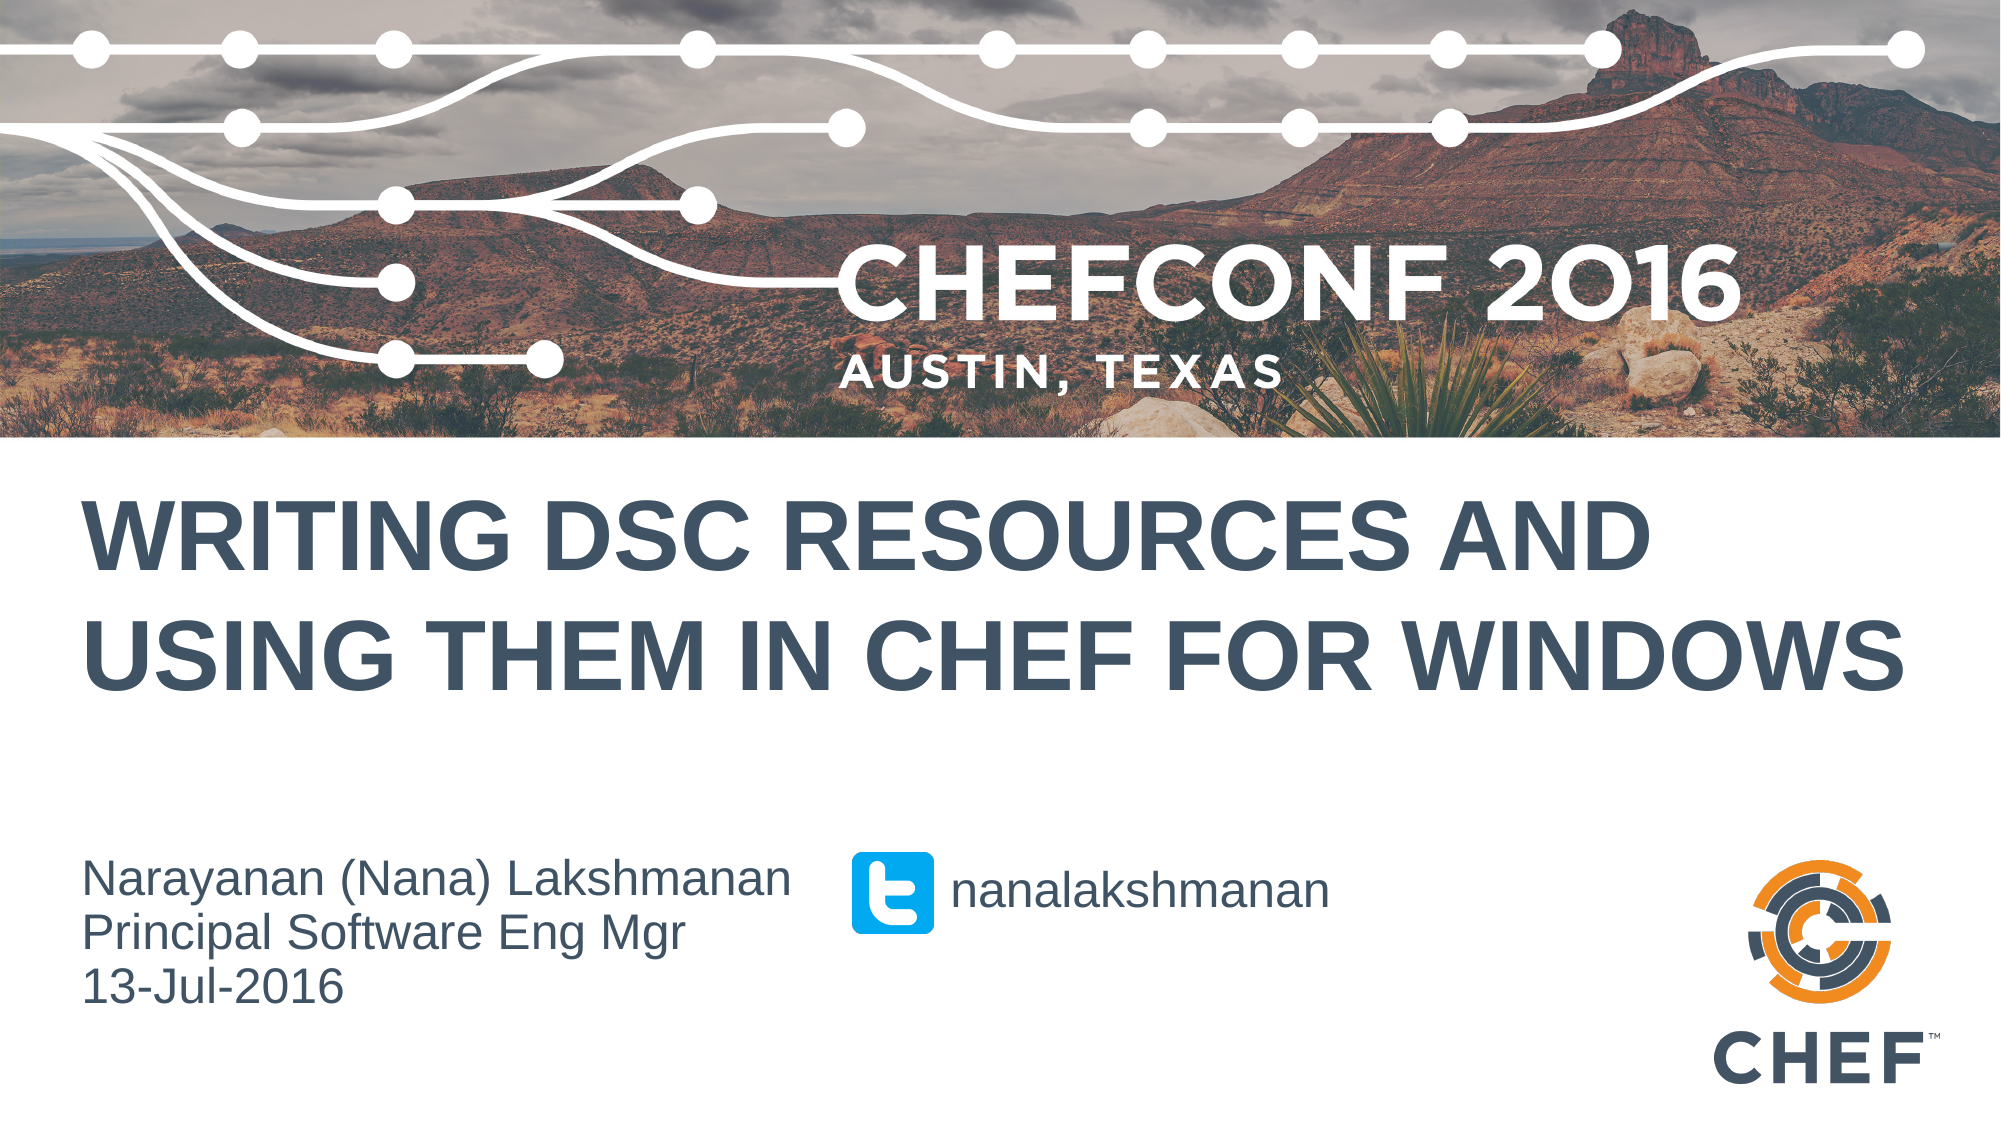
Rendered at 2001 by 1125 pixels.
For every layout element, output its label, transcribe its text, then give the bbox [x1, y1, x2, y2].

subtitle Narayanan (Nana) Lakshmanan Principal Software Eng Mgr 13-Jul-2016 [81, 852, 834, 1016]
title Writing DSC Resources and using them in Chef for Windows [81, 470, 1919, 714]
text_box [852, 852, 1877, 934]
picture [0, 0, 2001, 1125]
